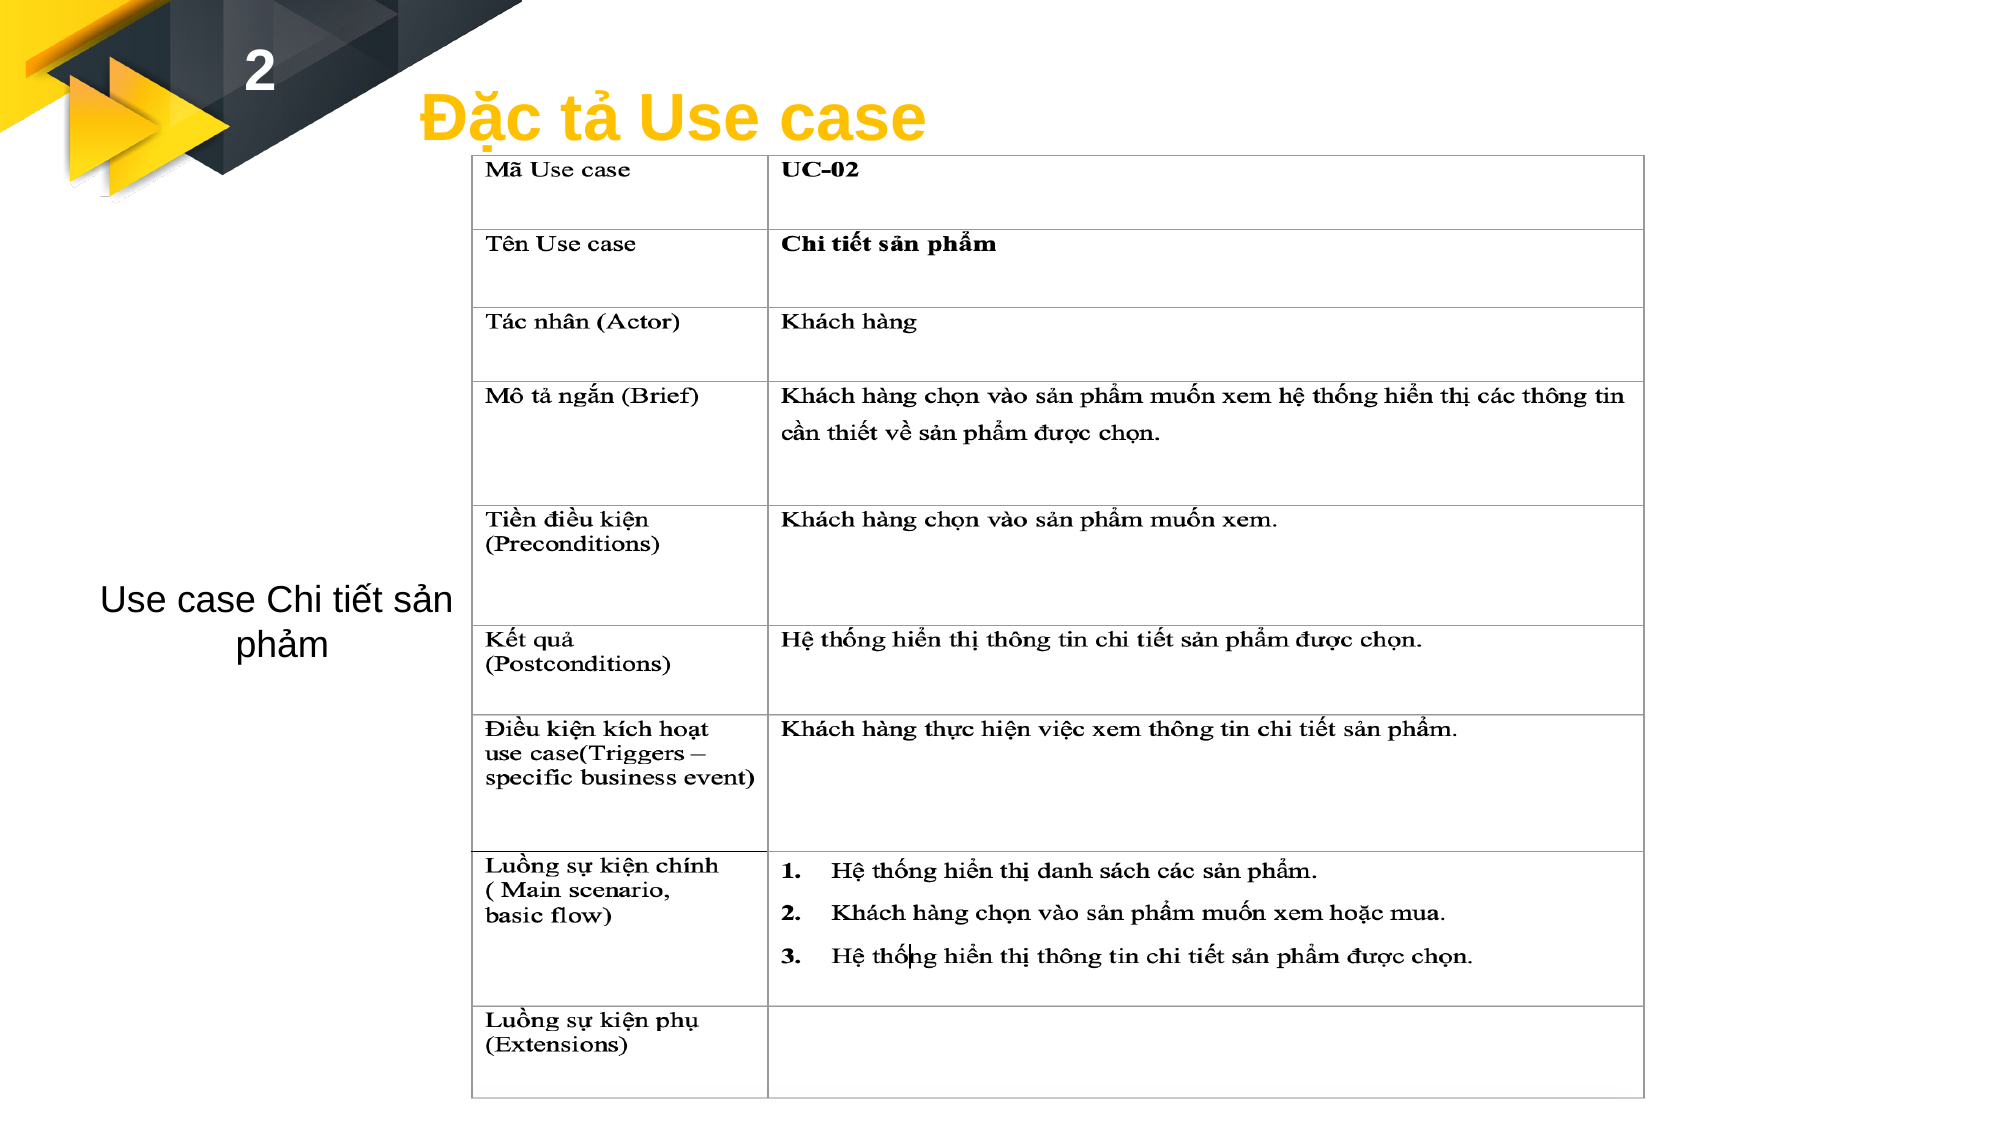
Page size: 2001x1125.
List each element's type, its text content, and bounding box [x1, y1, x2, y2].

text_box Use case Chi tiết sản phảm [85, 567, 469, 672]
picture [0, 0, 1646, 1099]
text_box Đặc tả Use case [522, 74, 1359, 154]
